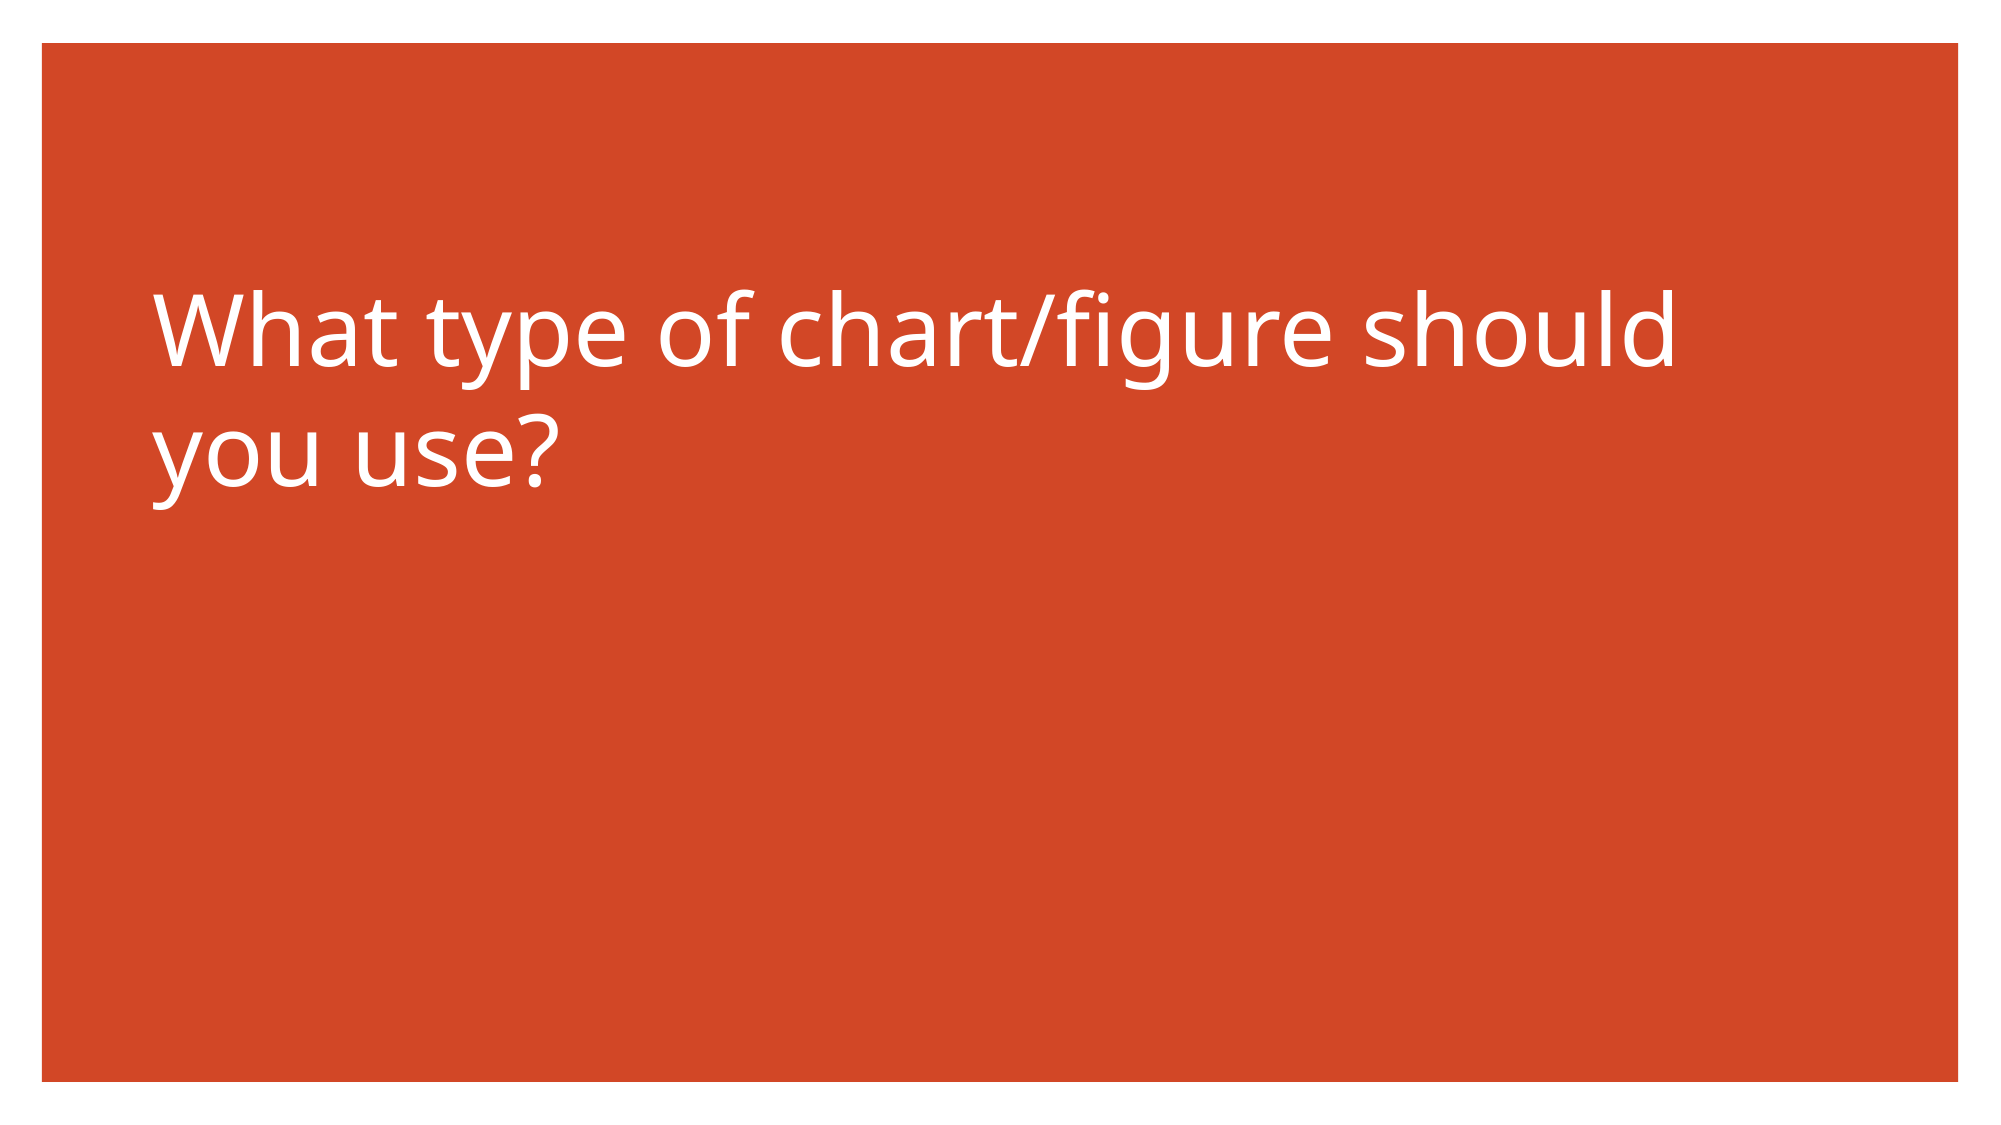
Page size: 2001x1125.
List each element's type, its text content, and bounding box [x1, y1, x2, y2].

title What type of chart/figure should you use? [137, 190, 1863, 583]
